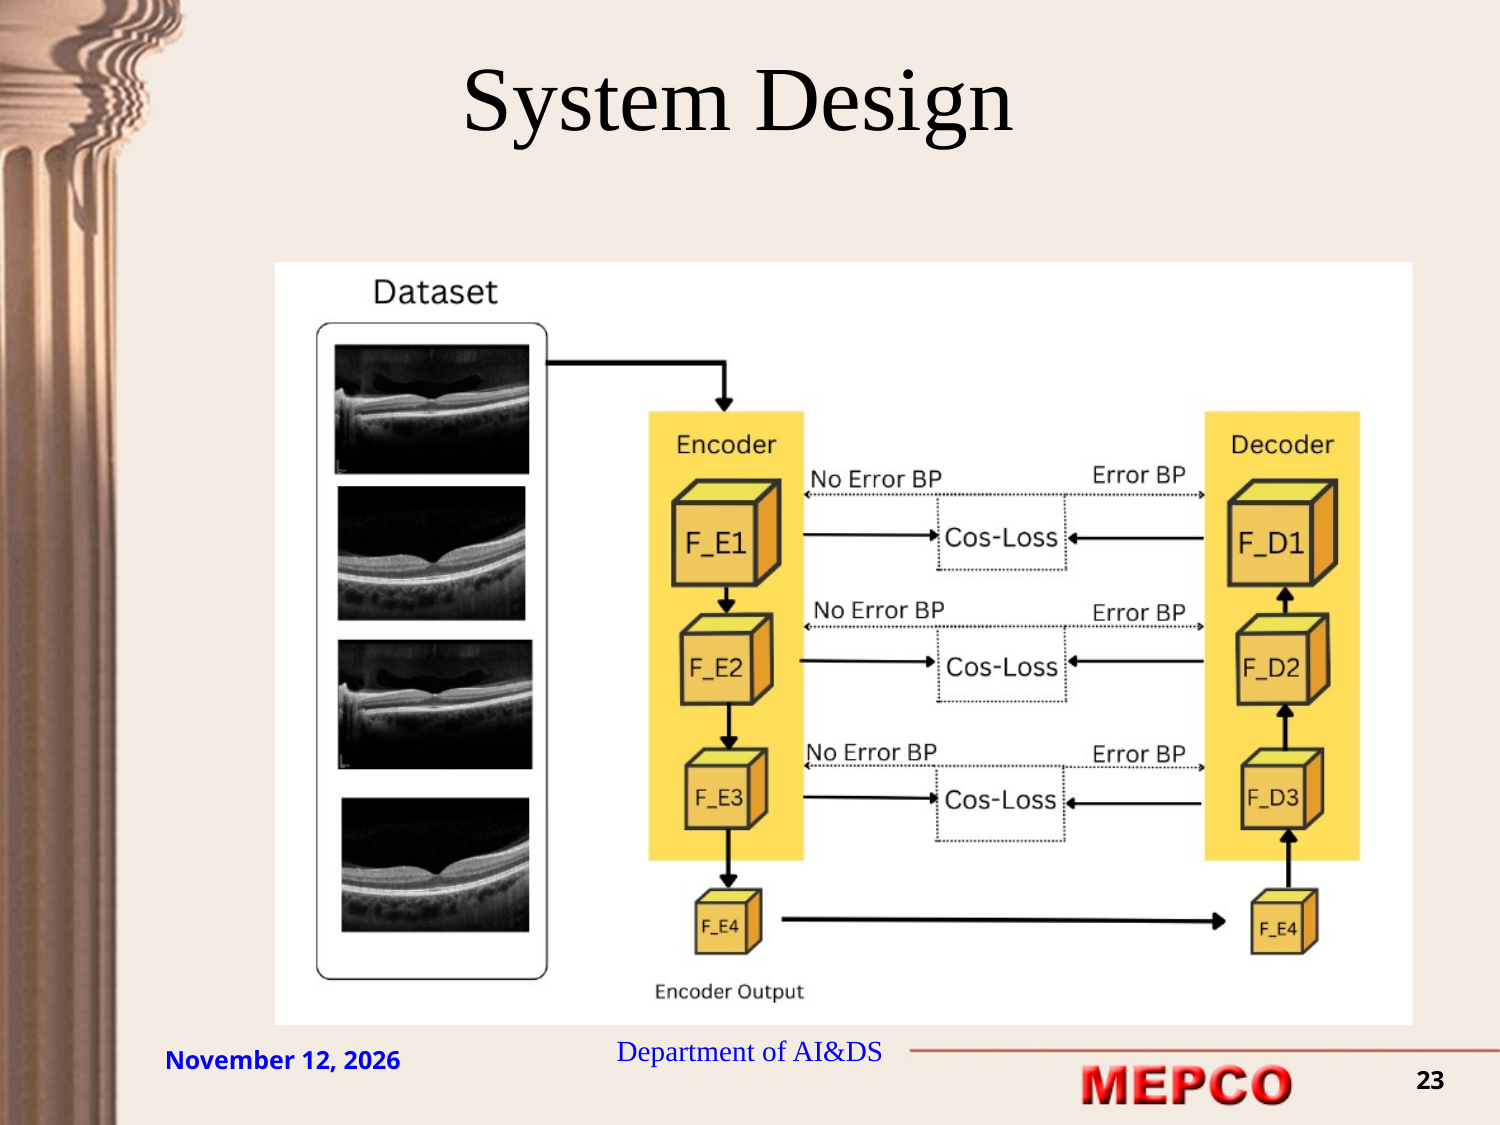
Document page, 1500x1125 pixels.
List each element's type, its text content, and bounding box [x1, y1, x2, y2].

title System Design [112, 0, 1388, 188]
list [274, 262, 1413, 1026]
picture [0, 0, 1500, 1125]
footer Department of AI&DS [512, 1035, 988, 1101]
